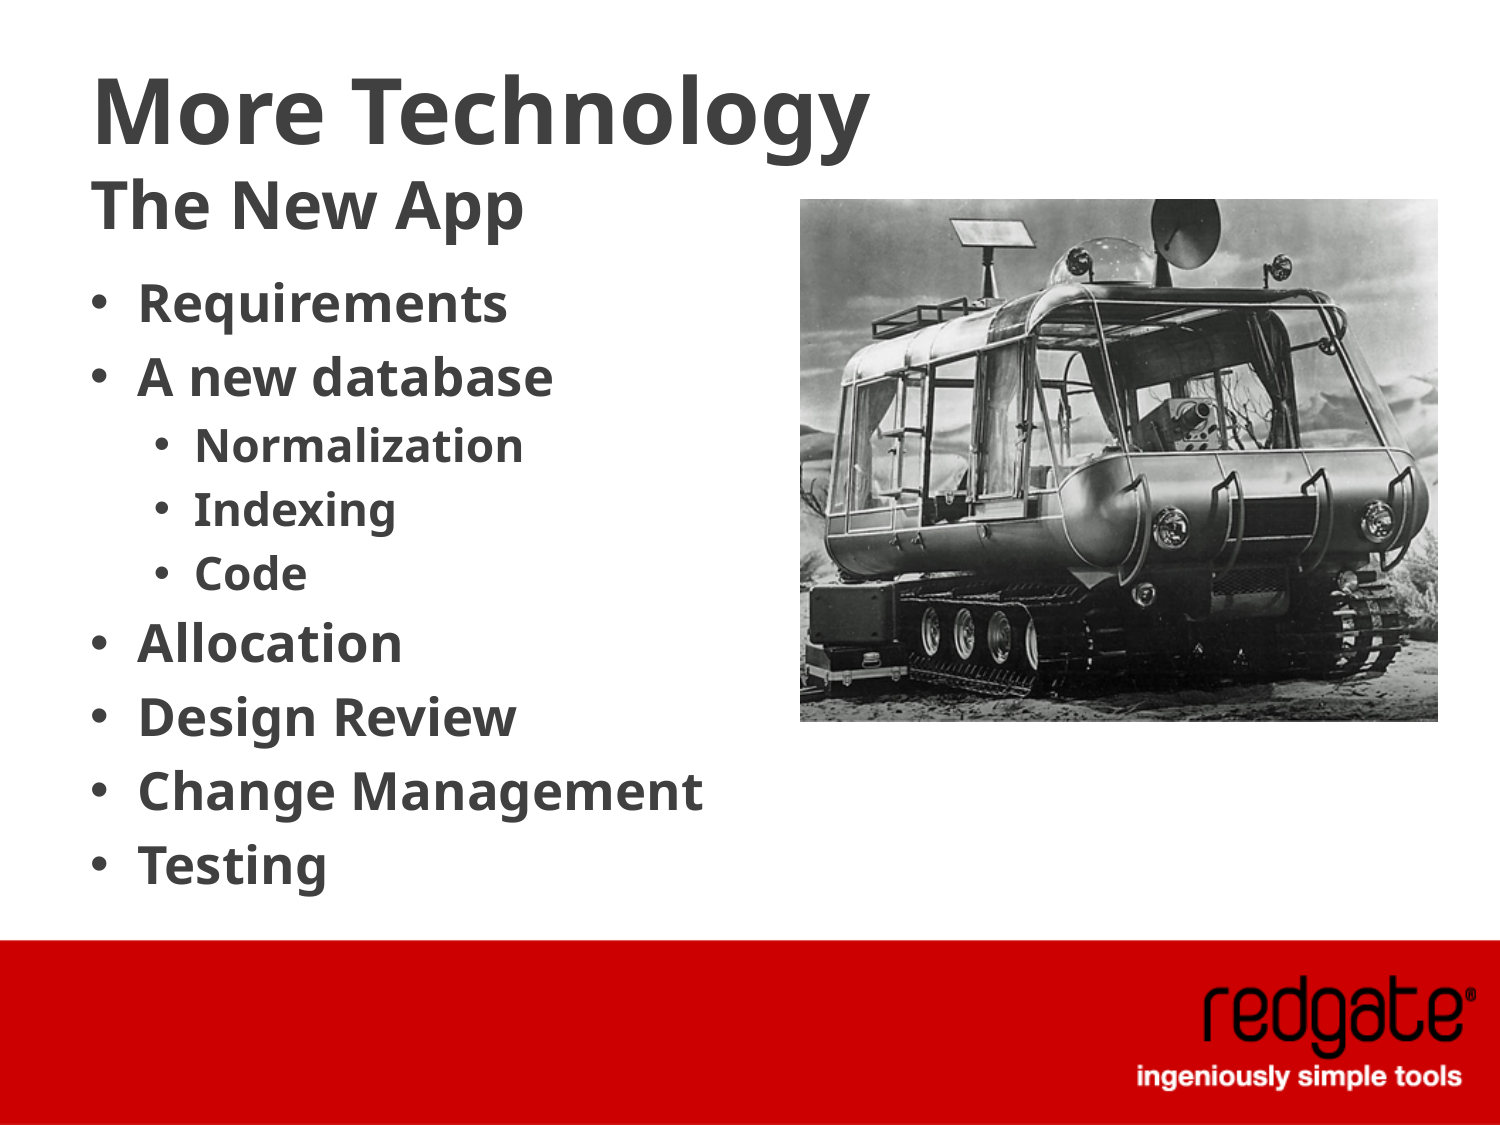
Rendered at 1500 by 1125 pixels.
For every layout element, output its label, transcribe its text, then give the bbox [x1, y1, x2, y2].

picture [0, 0, 1500, 1125]
list Requirements A new database Normalization Indexing Code Allocation Design Review Change Management Testing [75, 262, 1425, 908]
title More Technology The New App [75, 45, 1425, 233]
